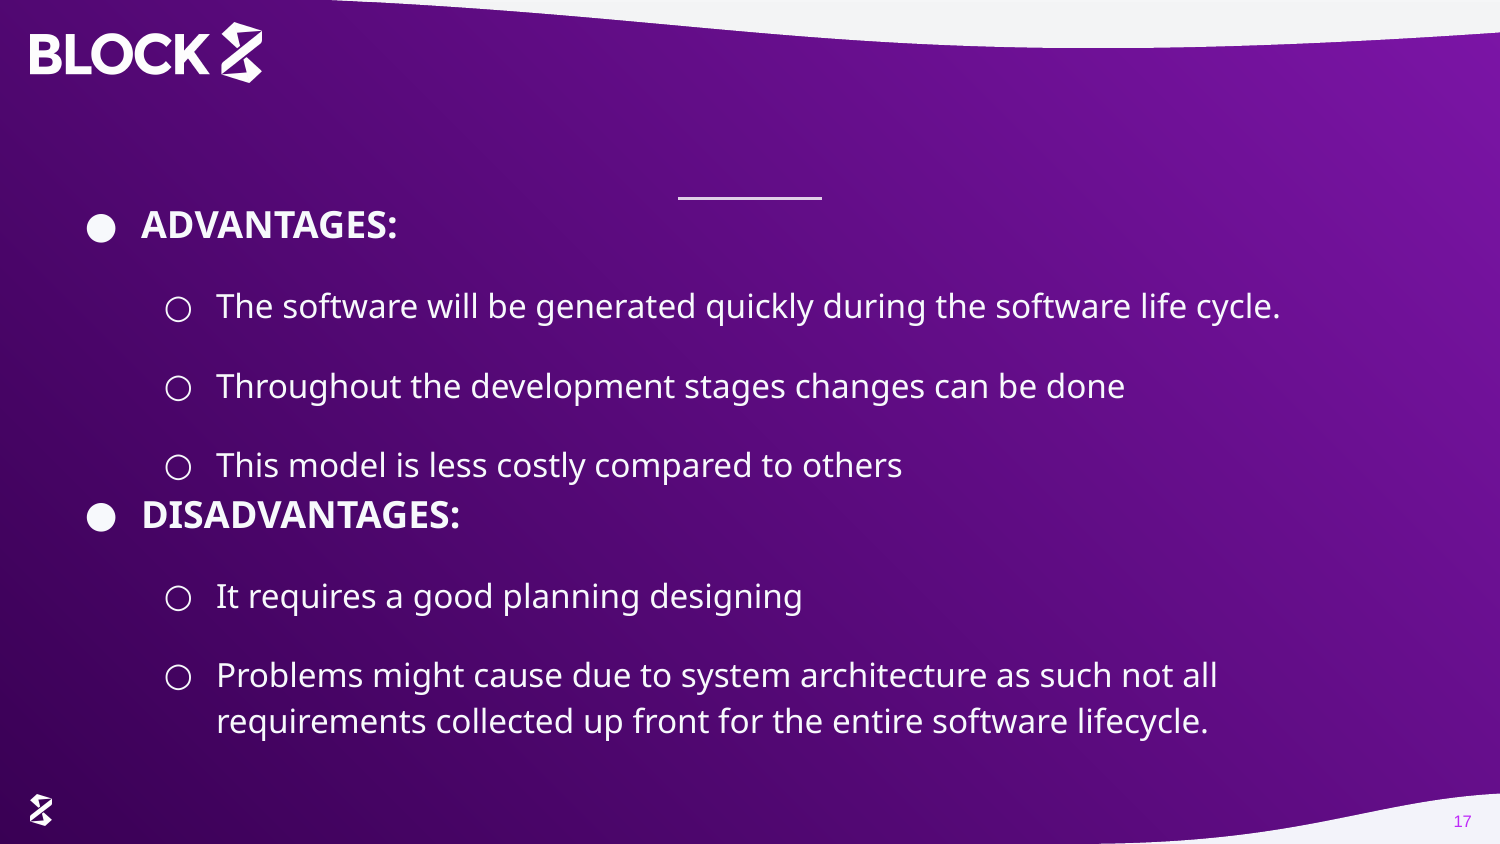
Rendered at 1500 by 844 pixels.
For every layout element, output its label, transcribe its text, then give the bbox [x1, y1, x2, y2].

slide_number 17 [1397, 788, 1488, 844]
picture [30, 22, 262, 83]
picture [30, 794, 52, 826]
list ADVANTAGES: The software will be generated quickly during the software life cycle. Throughout the development stages changes can be done This model is less costly compared to others DISADVANTAGES: It requires a good planning designing Problems might cause due to system architecture as such not all requirements collected up front for the entire software lifecycle. [51, 179, 1449, 740]
